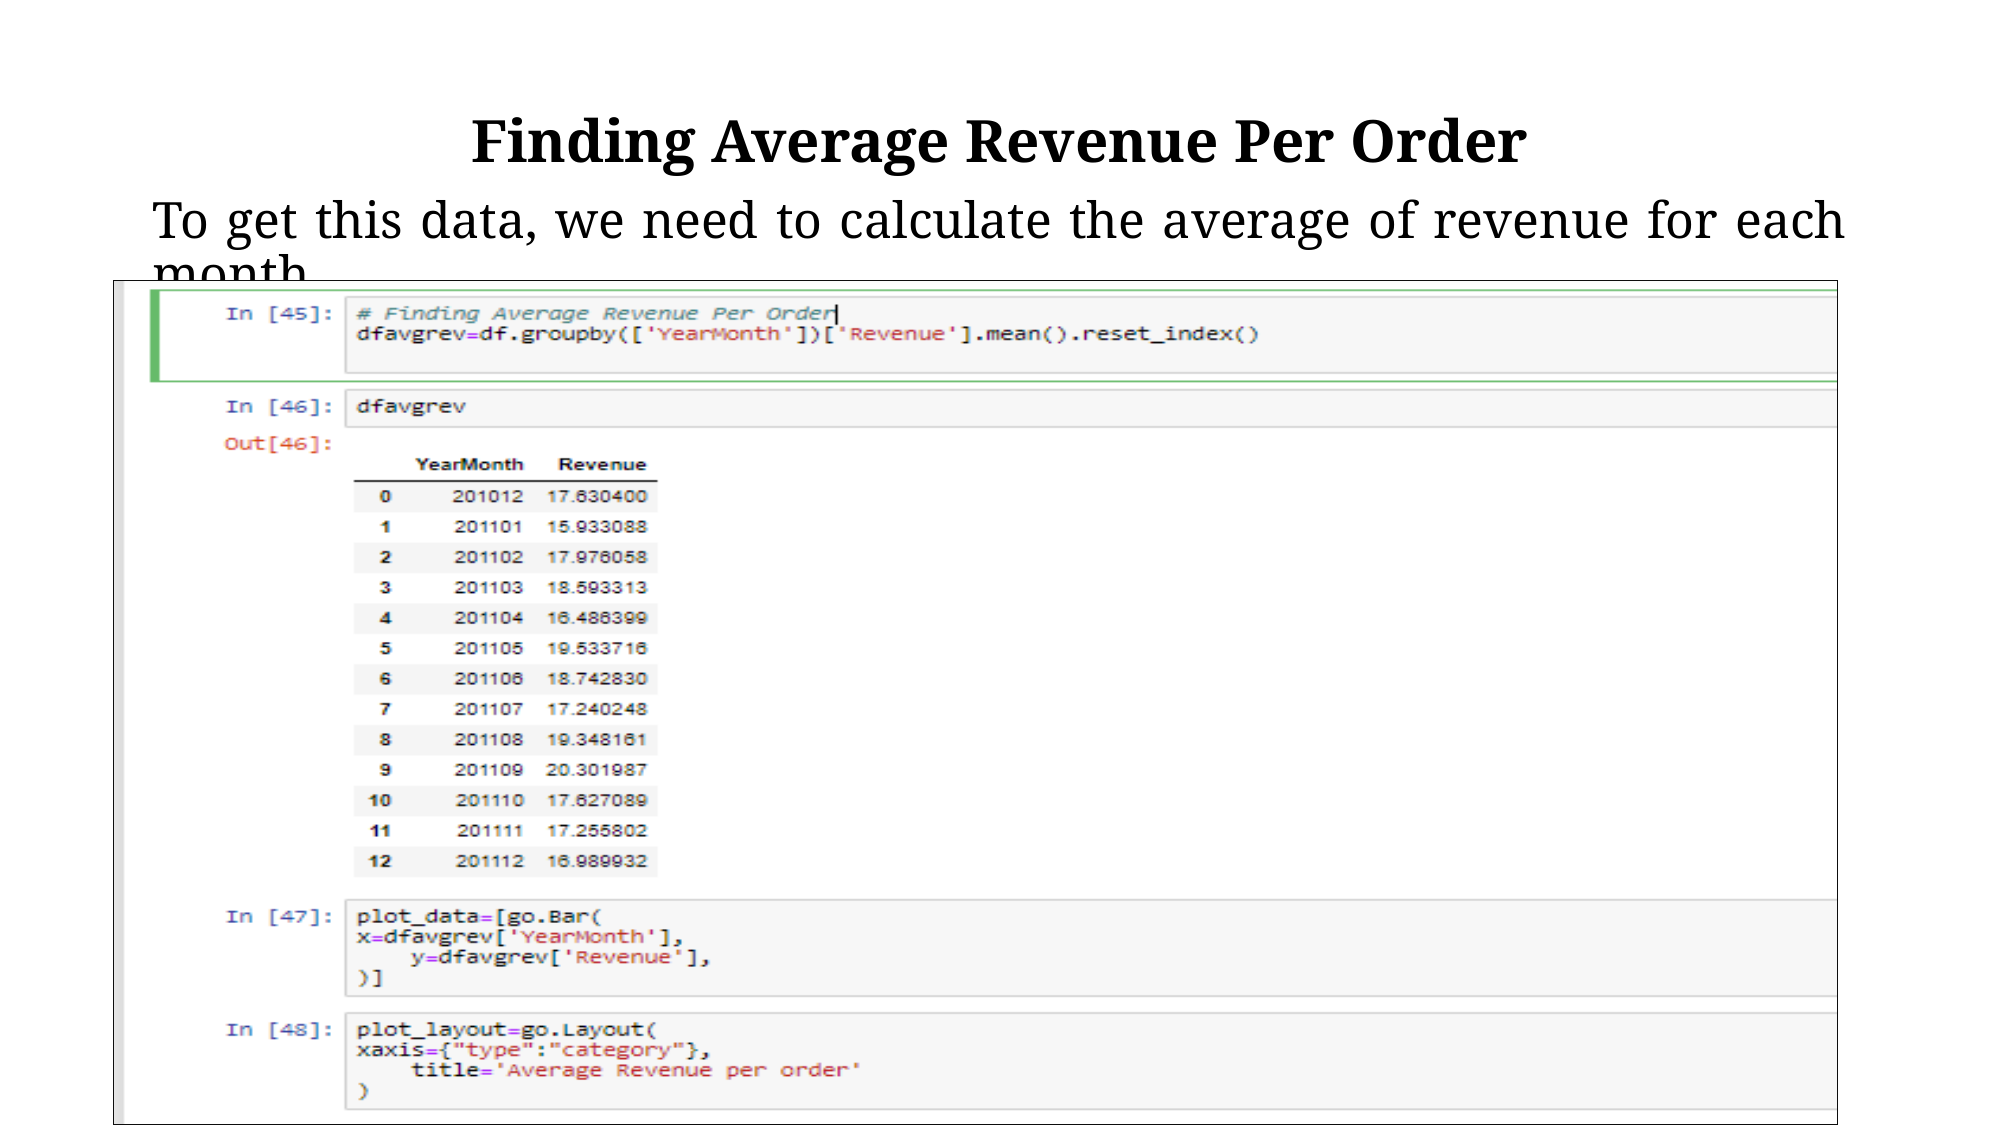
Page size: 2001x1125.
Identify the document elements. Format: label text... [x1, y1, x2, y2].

picture [112, 280, 1838, 1125]
list Finding Average Revenue Per Order To get this data, we need to calculate the average of revenue for each month. [137, 104, 1863, 1014]
